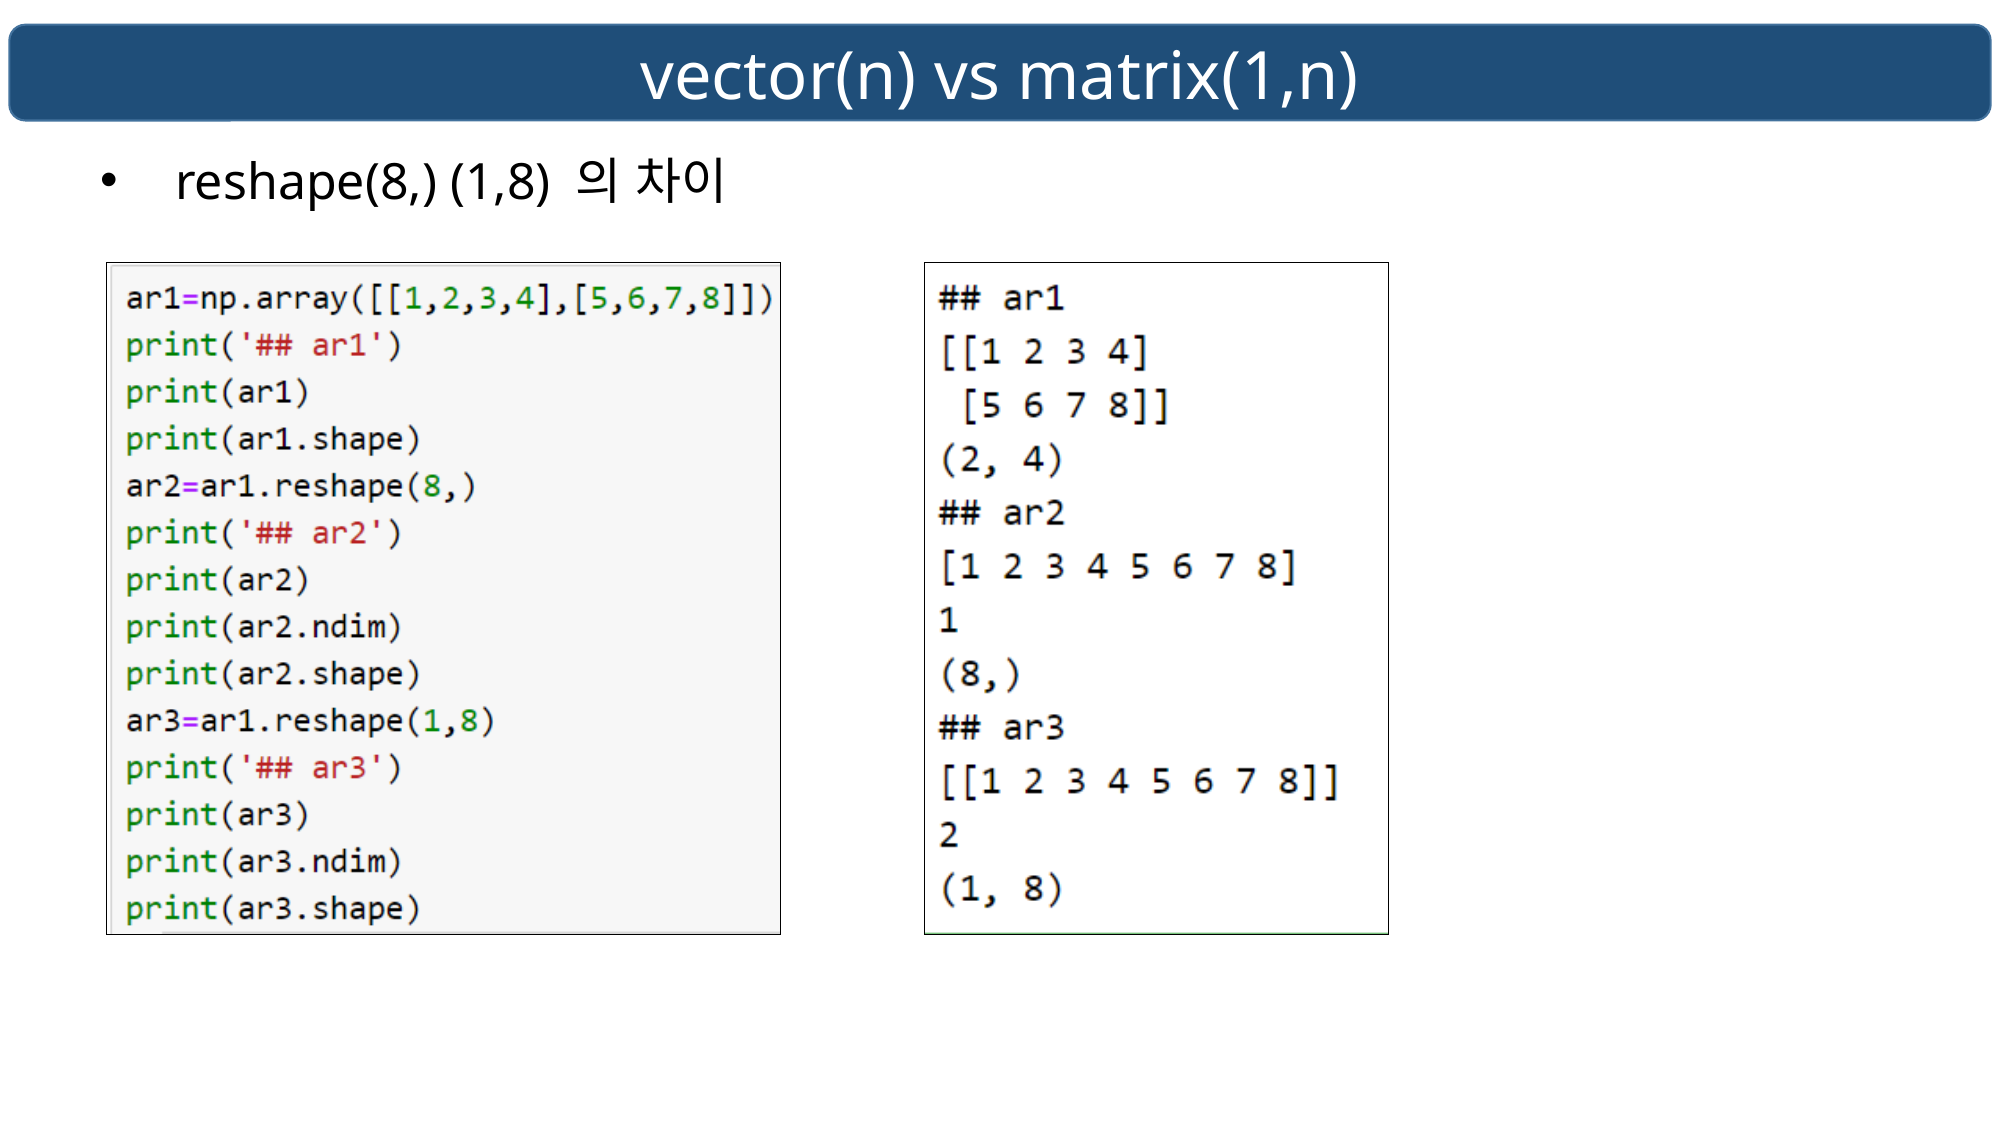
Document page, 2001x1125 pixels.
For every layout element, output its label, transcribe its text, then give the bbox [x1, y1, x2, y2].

text_box vector(n) vs matrix(1,n) [8, 23, 1992, 122]
picture [106, 262, 781, 935]
picture [924, 262, 1389, 935]
text_box reshape(8,) (1,8) 의 차이 [85, 141, 743, 217]
